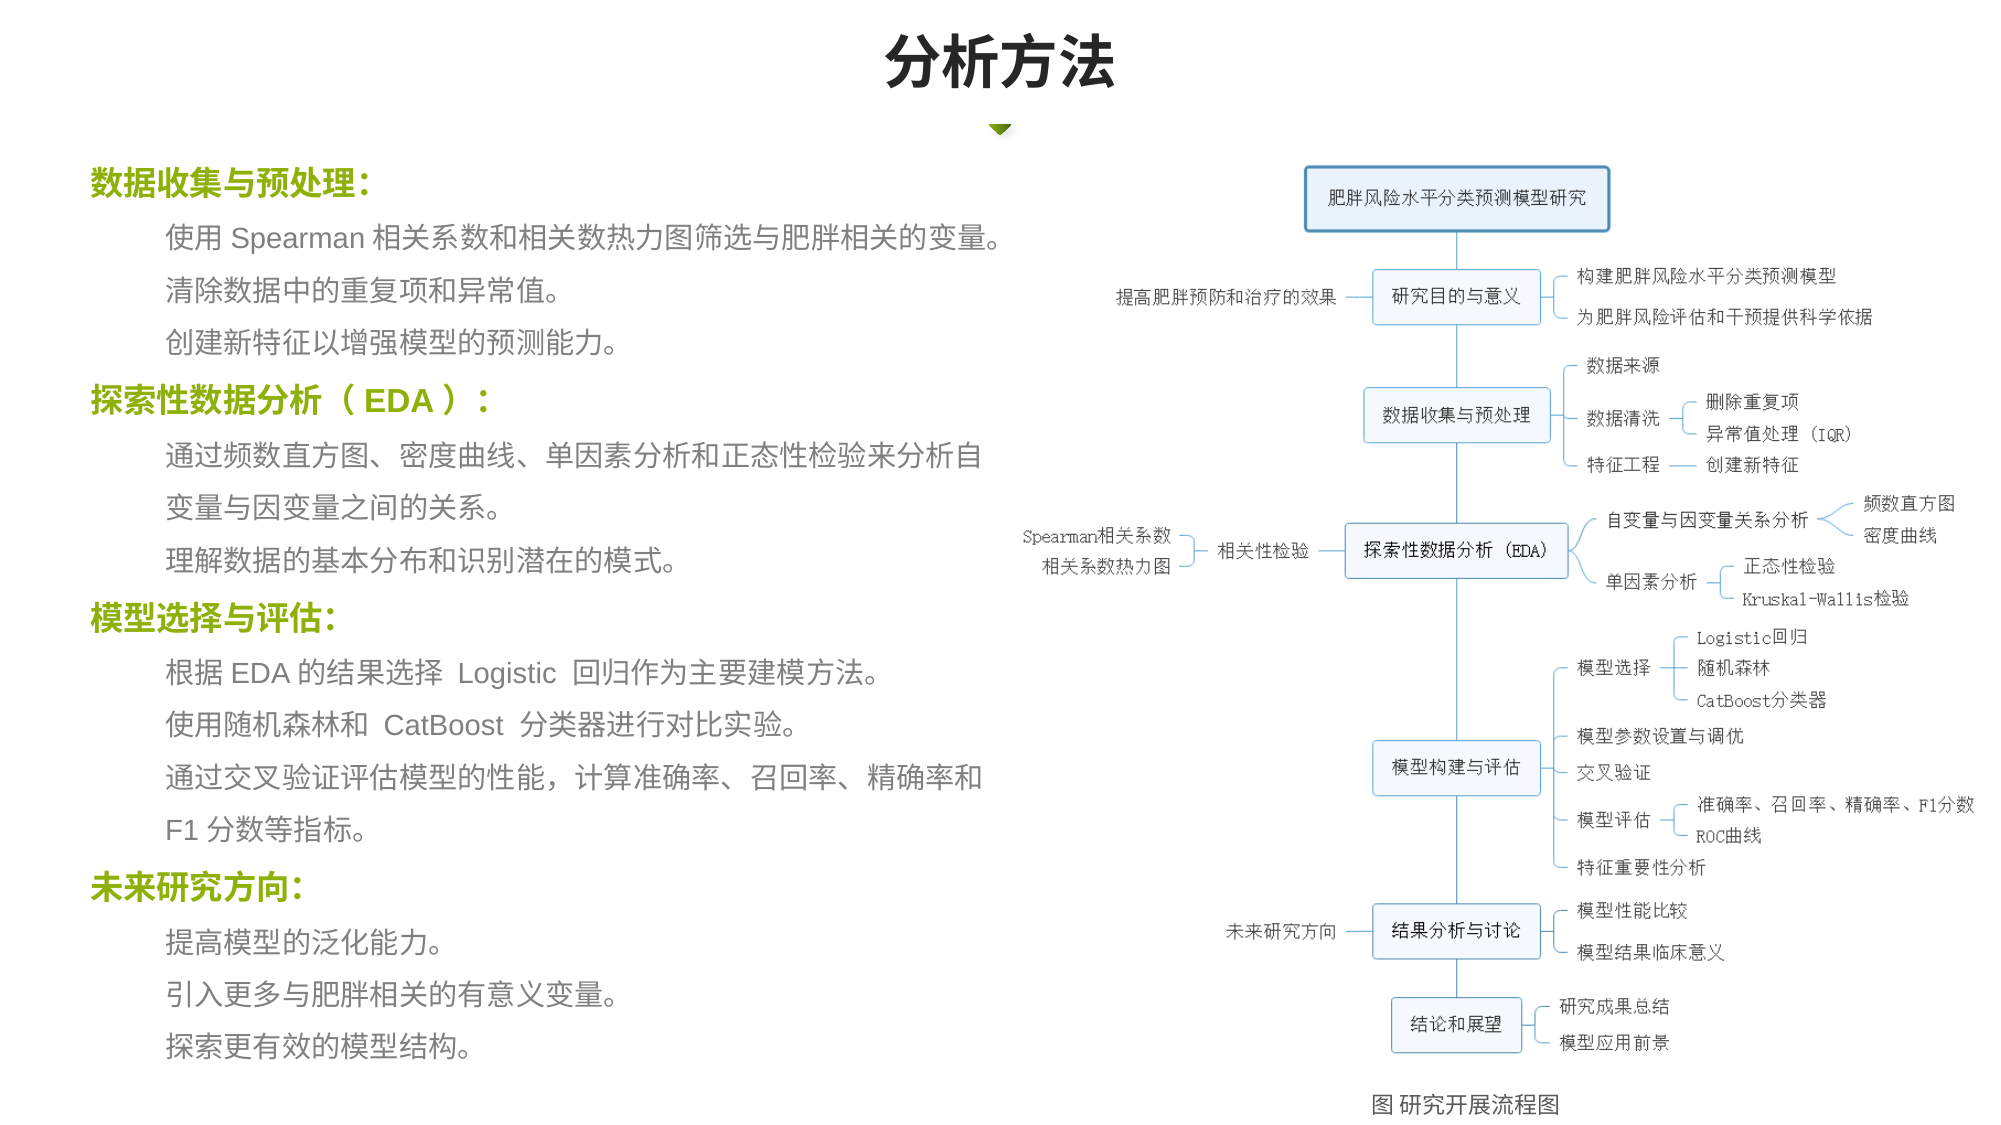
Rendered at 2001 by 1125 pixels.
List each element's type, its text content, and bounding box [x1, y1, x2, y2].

picture [984, 140, 2000, 1071]
text_box 数据收集与预处理： 使用Spearman相关系数和相关数热力图筛选与肥胖相关的变量。 清除数据中的重复项和异常值。 创建新特征以增强模型的预测能力。 探索性数据分析（EDA）： 通过频数直方图、密度曲线、单因素分析和正态性检验来分析自变量与因变量之间的关系。 理解数据的基本分布和识别潜在的模式。 模型选择与评估： 根据EDA的结果选择 Logistic 回归作为主要建模方法。 使用随机森林和 CatBoost 分类器进行对比实验。 通过交叉验证评估模型的性能，计算准确率、召回率、精确率和F1分数等指标。 未来研究方向： 提高模型的泛化能力。 引入更多与肥胖相关的有意义变量。 探索更有效的模型结构。 [75, 135, 1012, 1072]
text_box 图 研究开展流程图 [1329, 1071, 1603, 1125]
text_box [867, 17, 1133, 136]
